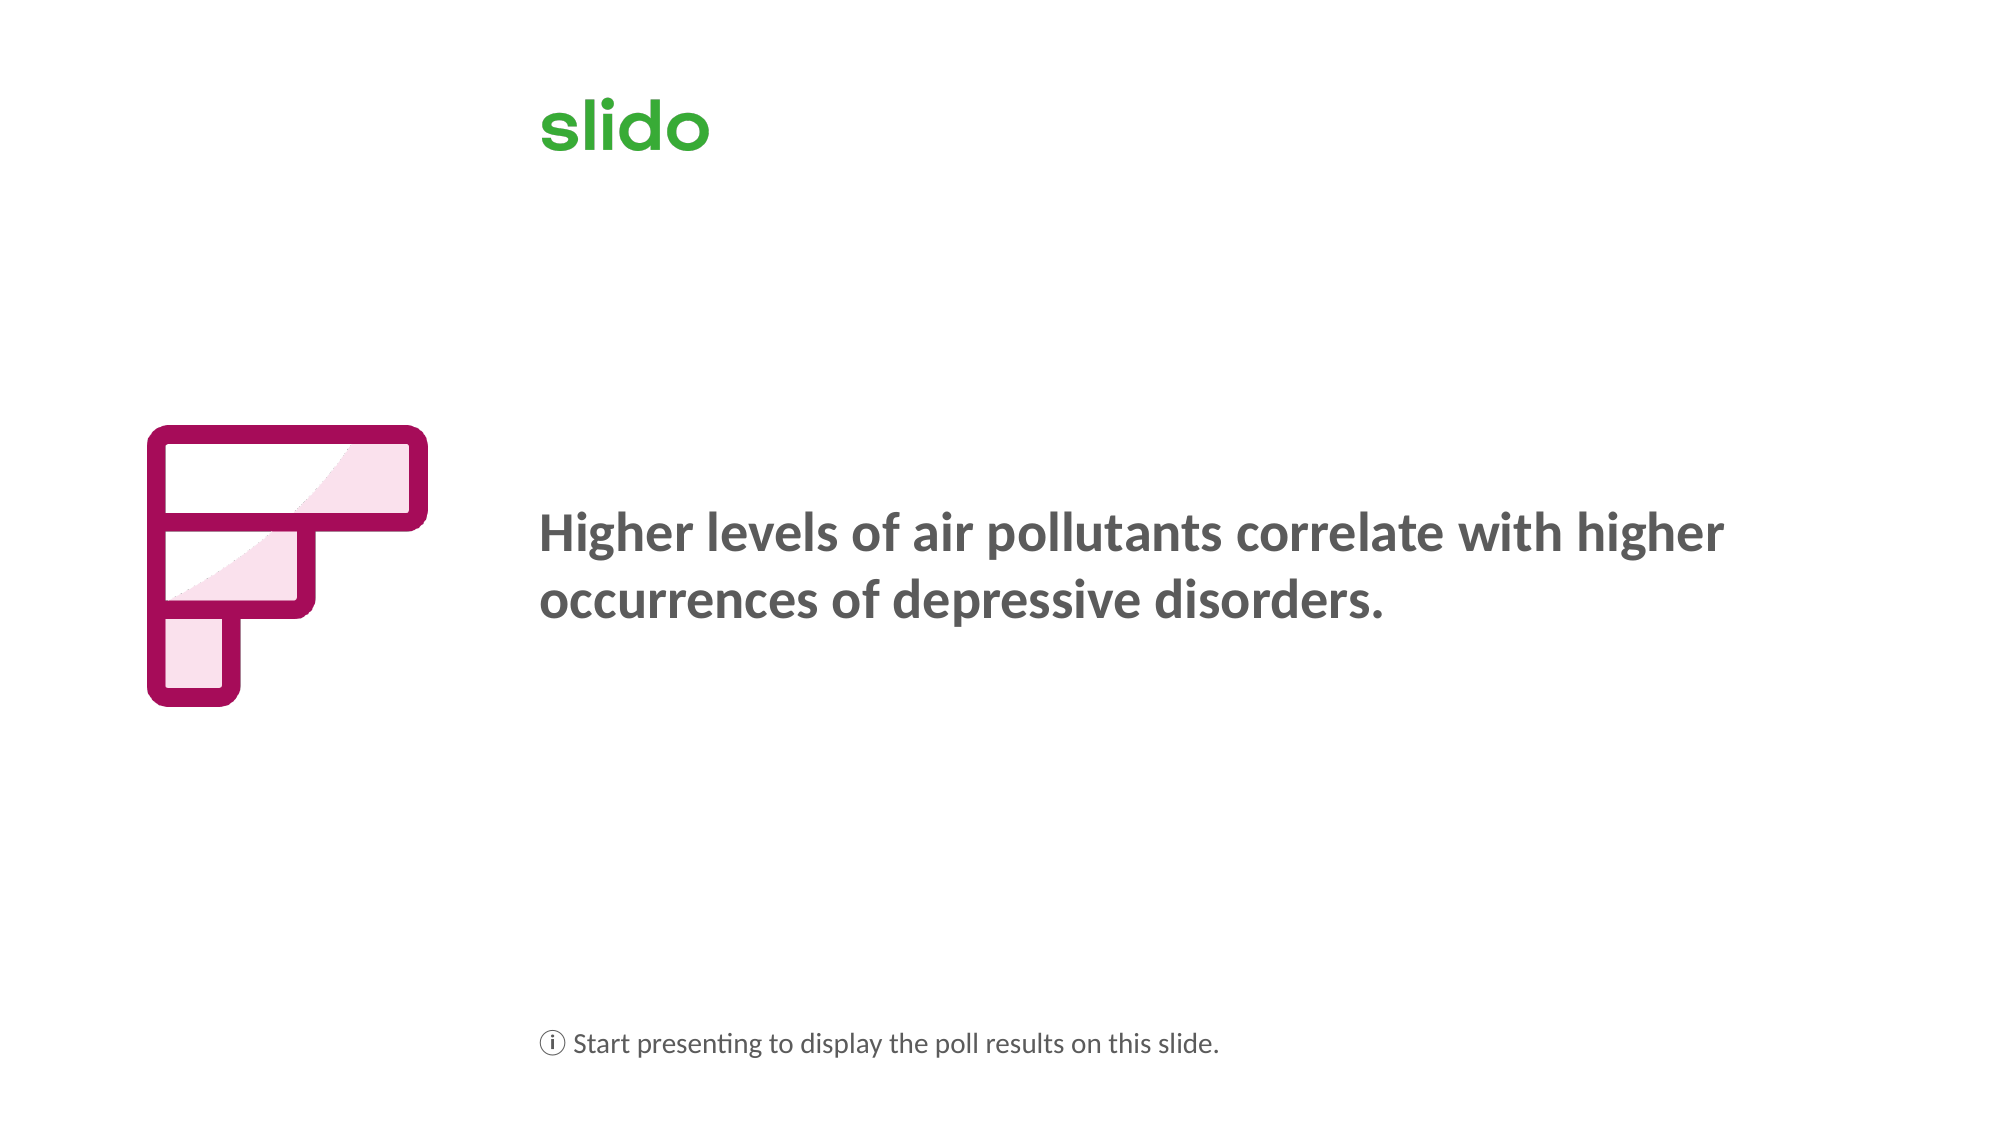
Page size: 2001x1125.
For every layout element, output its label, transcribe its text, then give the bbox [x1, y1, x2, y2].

text_box ⓘ Start presenting to display the poll results on this slide. [523, 998, 1960, 1085]
text_box Higher levels of air pollutants correlate with higher occurrences of depressive disorders. [523, 420, 1918, 705]
picture [82, 361, 484, 763]
picture [524, 82, 726, 168]
